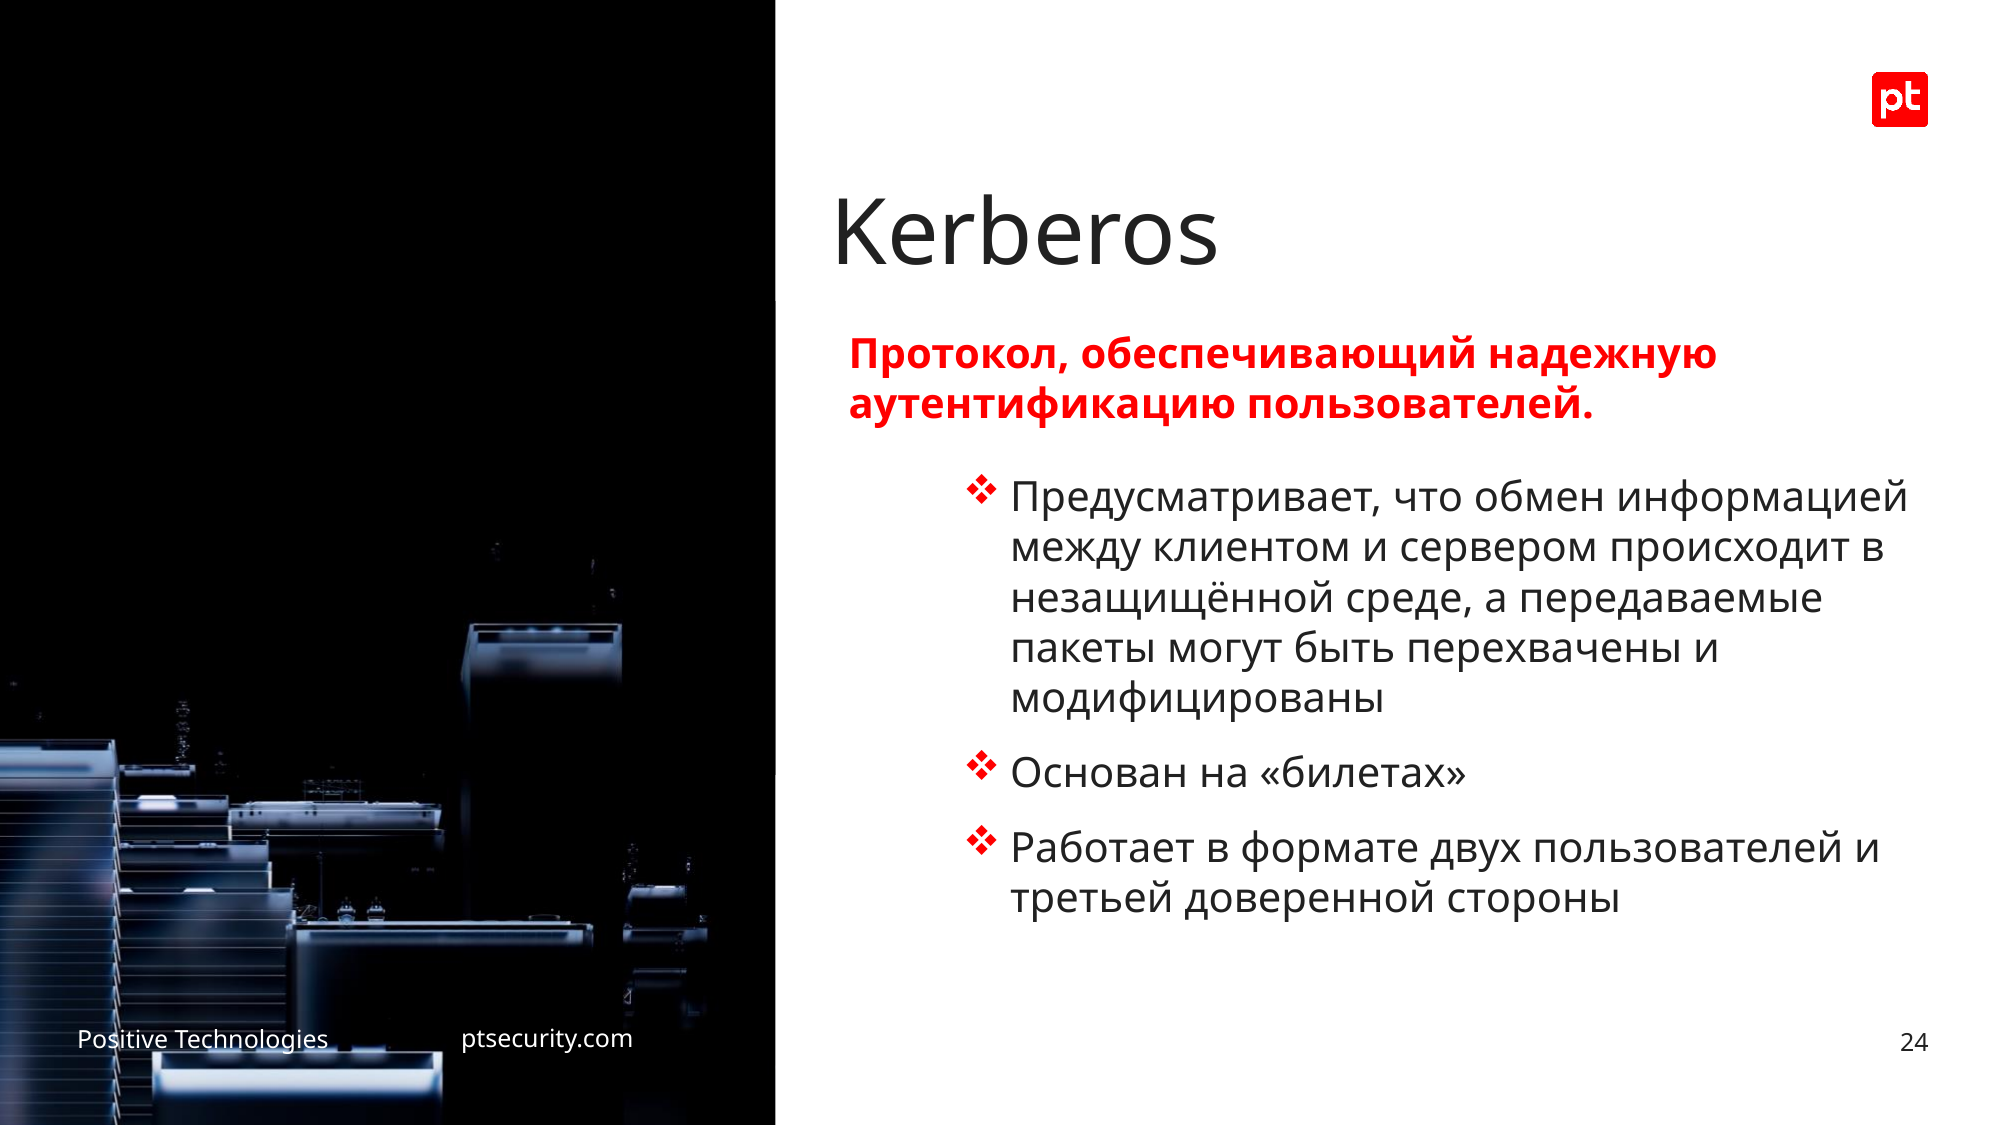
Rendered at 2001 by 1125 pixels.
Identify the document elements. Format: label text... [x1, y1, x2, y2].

title Kerberos [815, 175, 1944, 293]
picture [0, 301, 776, 1125]
list Протокол, обеспечивающий надежную аутентификацию пользователей. [833, 318, 1829, 419]
list Предусматривает, что обмен информацией между клиентом и сервером происходит в незащищённой среде, а передаваемые пакеты могут быть перехвачены и модифицированы Основан на «билетах» Работает в формате двух пользователей и третьей доверенной стороны [948, 462, 1944, 1014]
picture [1872, 72, 1928, 127]
slide_number 24 [1608, 1013, 1944, 1074]
